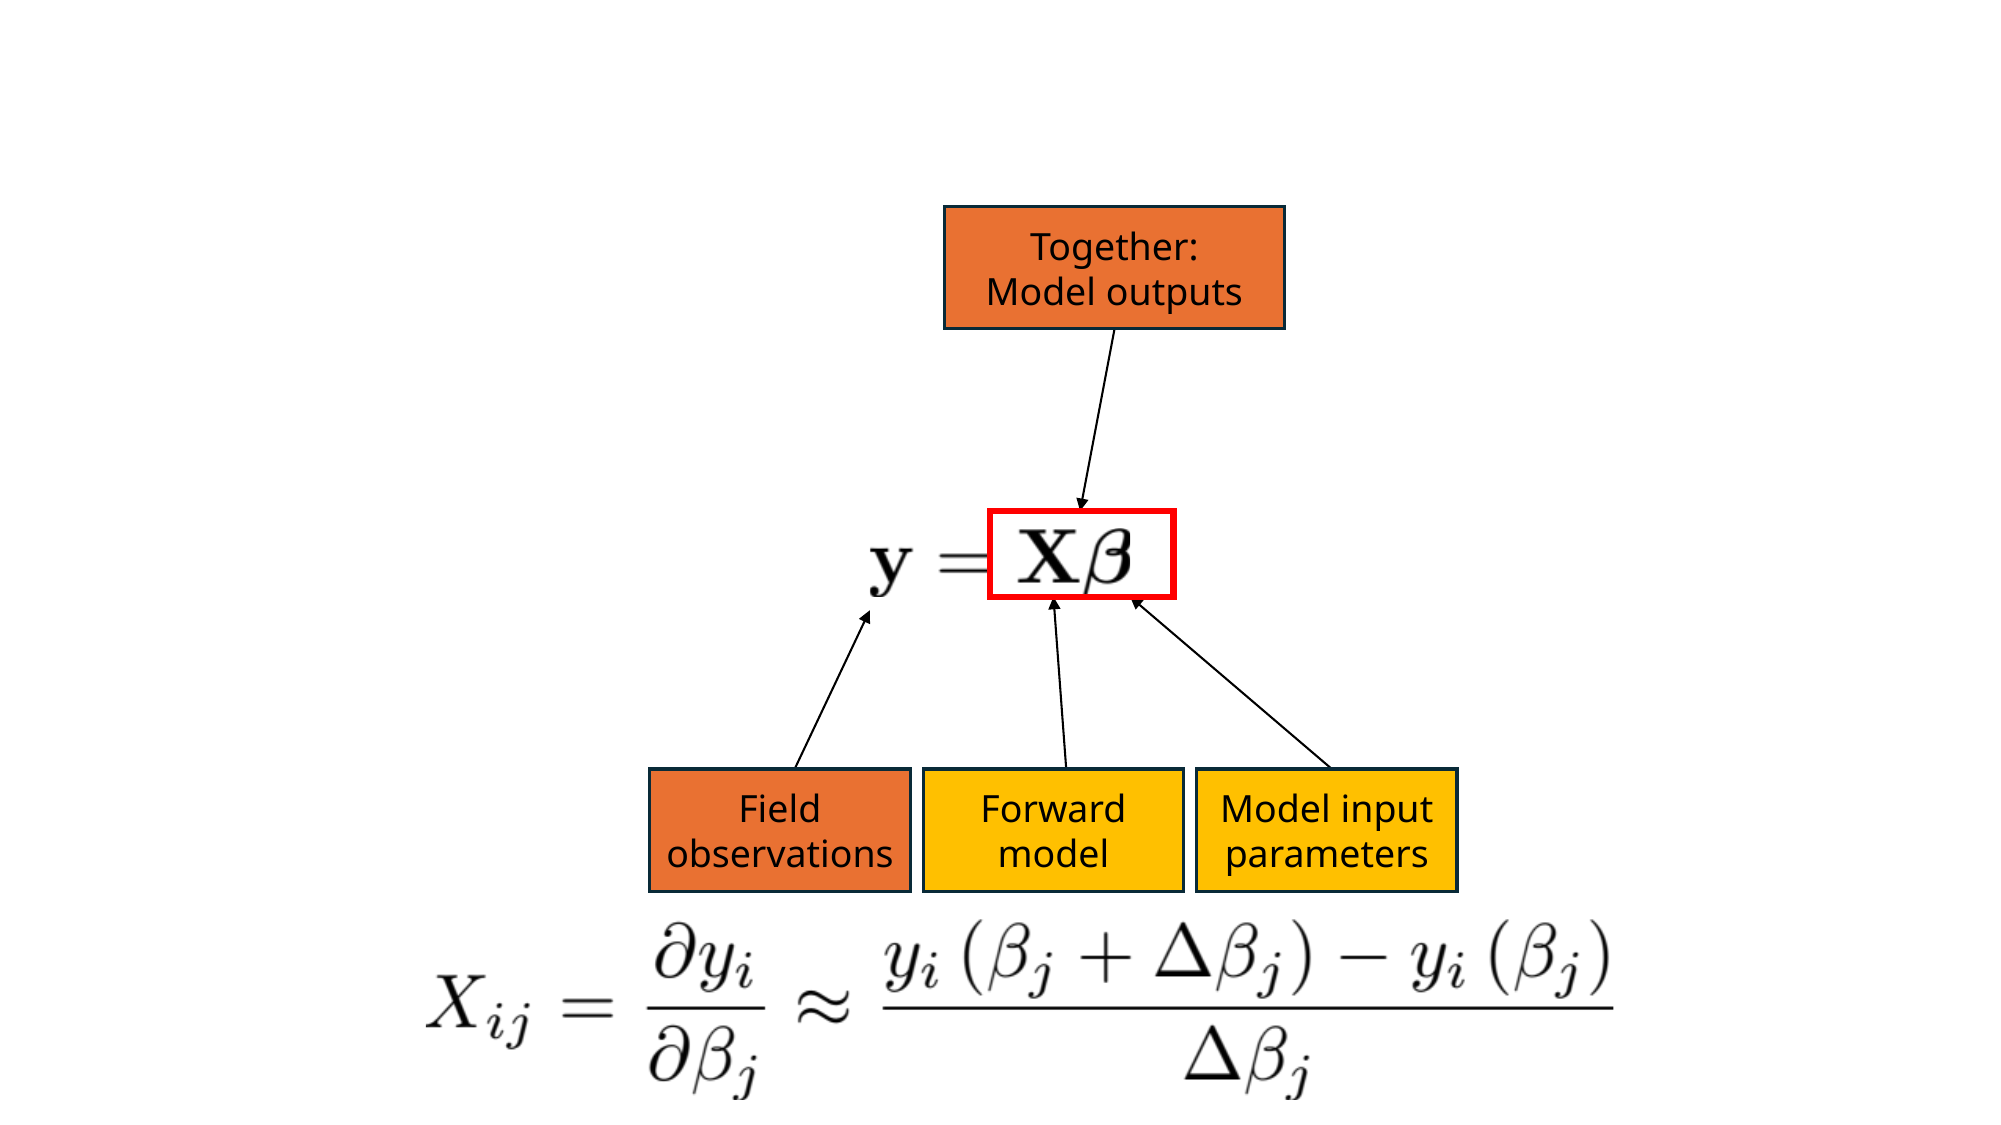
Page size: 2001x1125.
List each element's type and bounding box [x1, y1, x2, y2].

text_box [943, 205, 1286, 512]
text_box [649, 609, 911, 892]
picture [869, 527, 1131, 598]
picture [425, 917, 1614, 1101]
text_box [988, 512, 1175, 596]
text_box [1129, 596, 1458, 892]
text_box [922, 596, 1129, 892]
